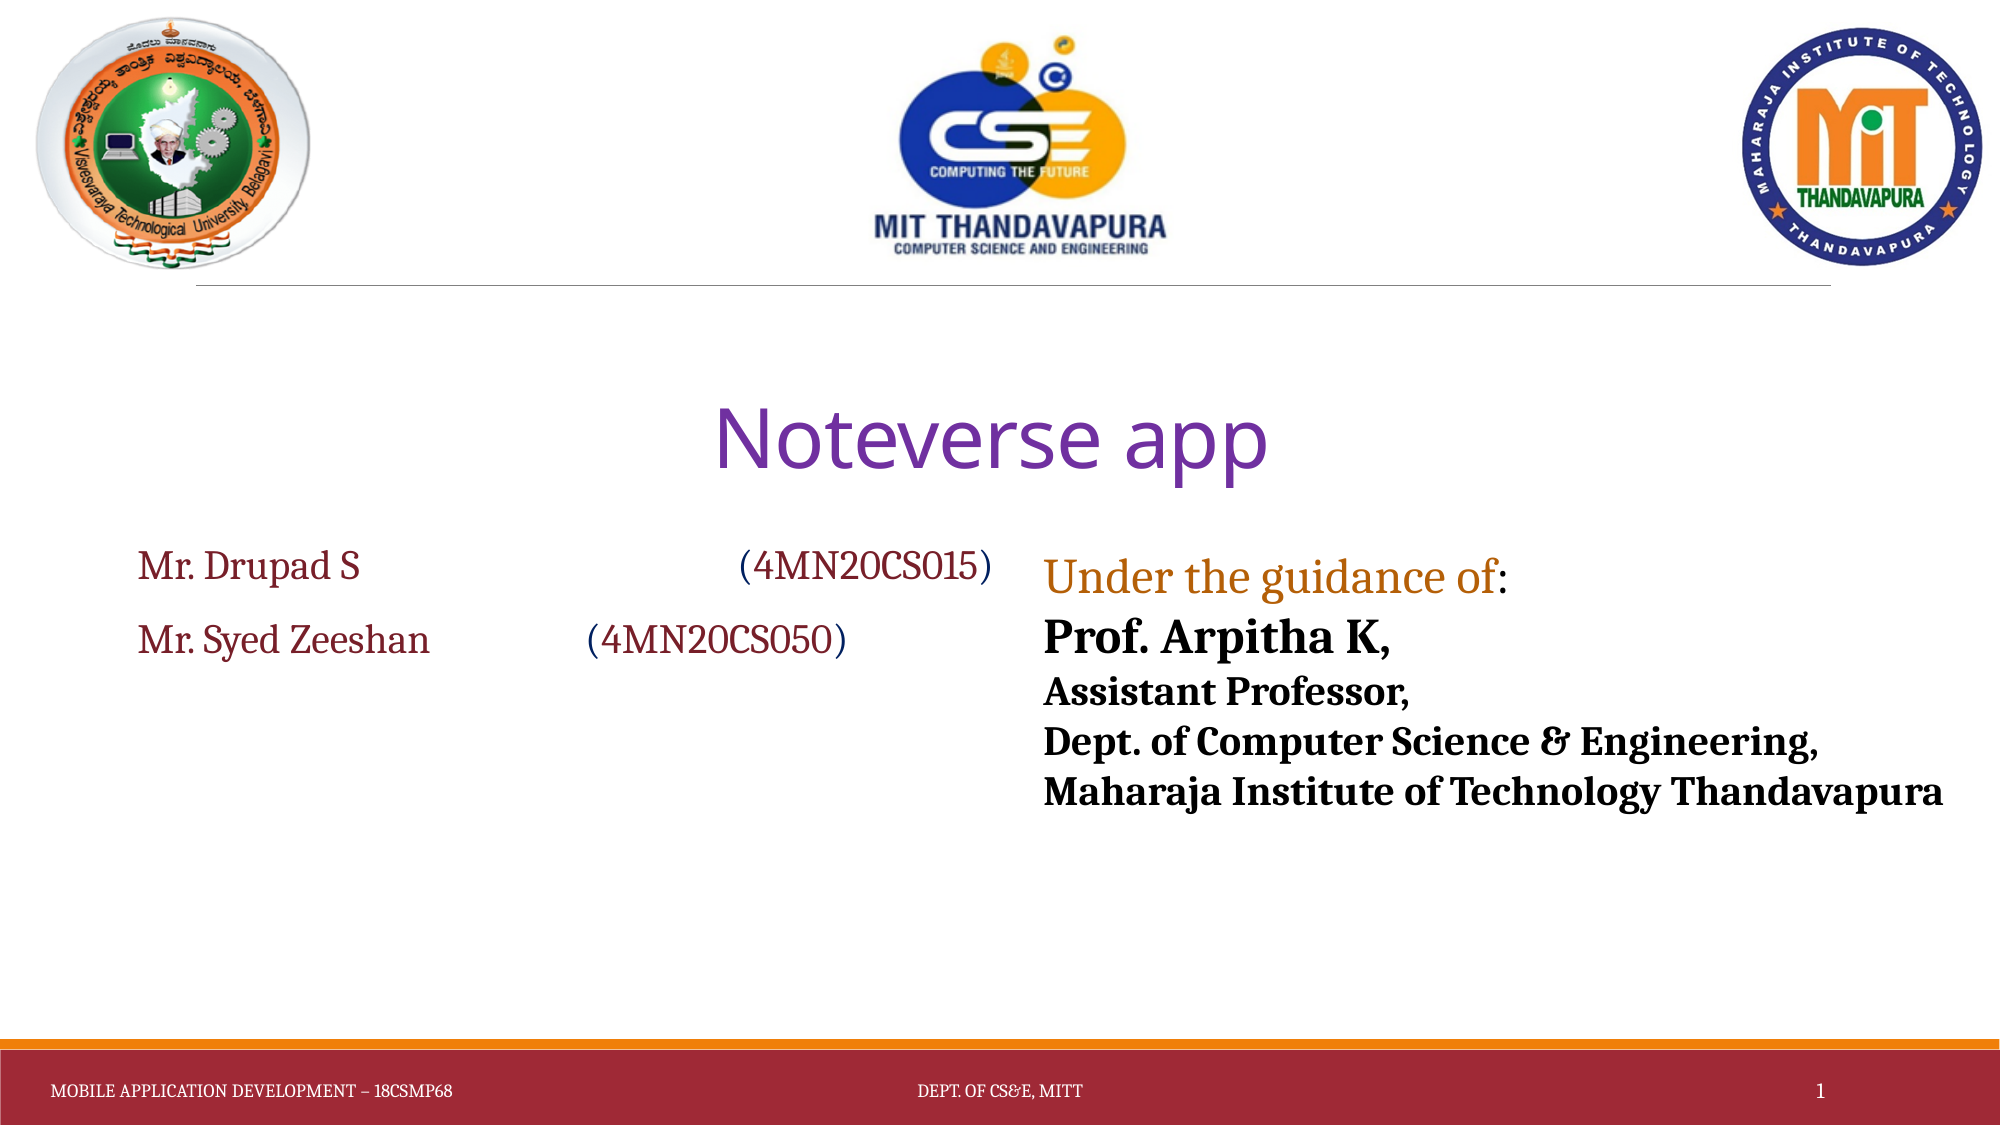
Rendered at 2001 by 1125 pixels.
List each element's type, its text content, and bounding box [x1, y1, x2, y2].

text_box Under the guidance of: Prof. Arpitha K, Assistant Professor, Dept. of Computer Science & Engineering, Maharaja Institute of Technology Thandavapura [1028, 536, 1992, 881]
text_box Mobile Application Development – 18CSMP68 [35, 1059, 639, 1120]
footer Dept. of CS&E, MITT [639, 1059, 1396, 1120]
picture [35, 16, 312, 270]
slide_number 1 [1624, 1059, 1840, 1120]
picture [1732, 21, 1993, 270]
title Noteverse app [122, 305, 1862, 494]
picture [862, 24, 1175, 268]
list Mr. Drupad S (4MN20CS015) Mr. Syed Zeeshan (4MN20CS050) [122, 536, 1028, 683]
